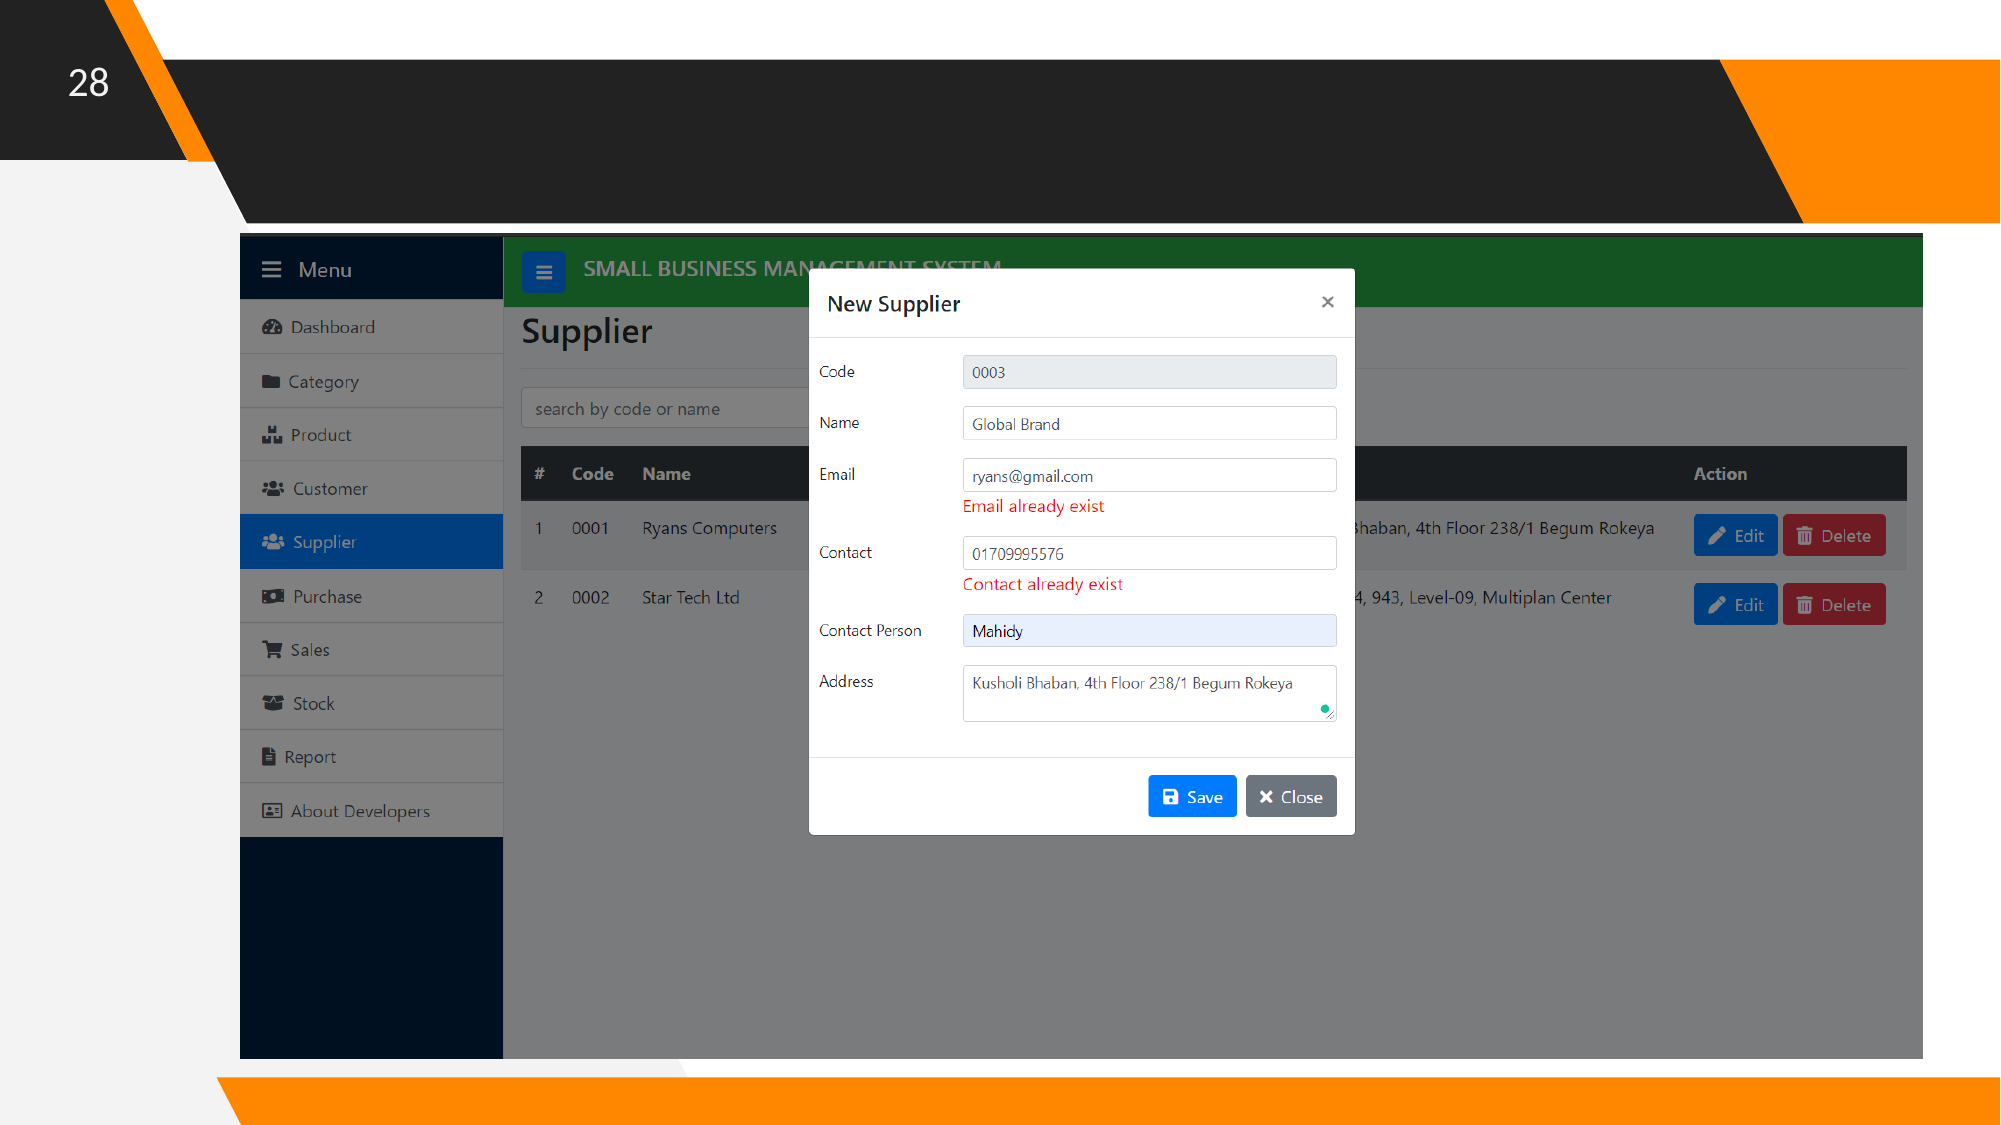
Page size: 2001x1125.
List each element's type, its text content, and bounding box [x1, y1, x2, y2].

slide_number 28 [0, 0, 131, 160]
picture [240, 233, 1923, 1059]
